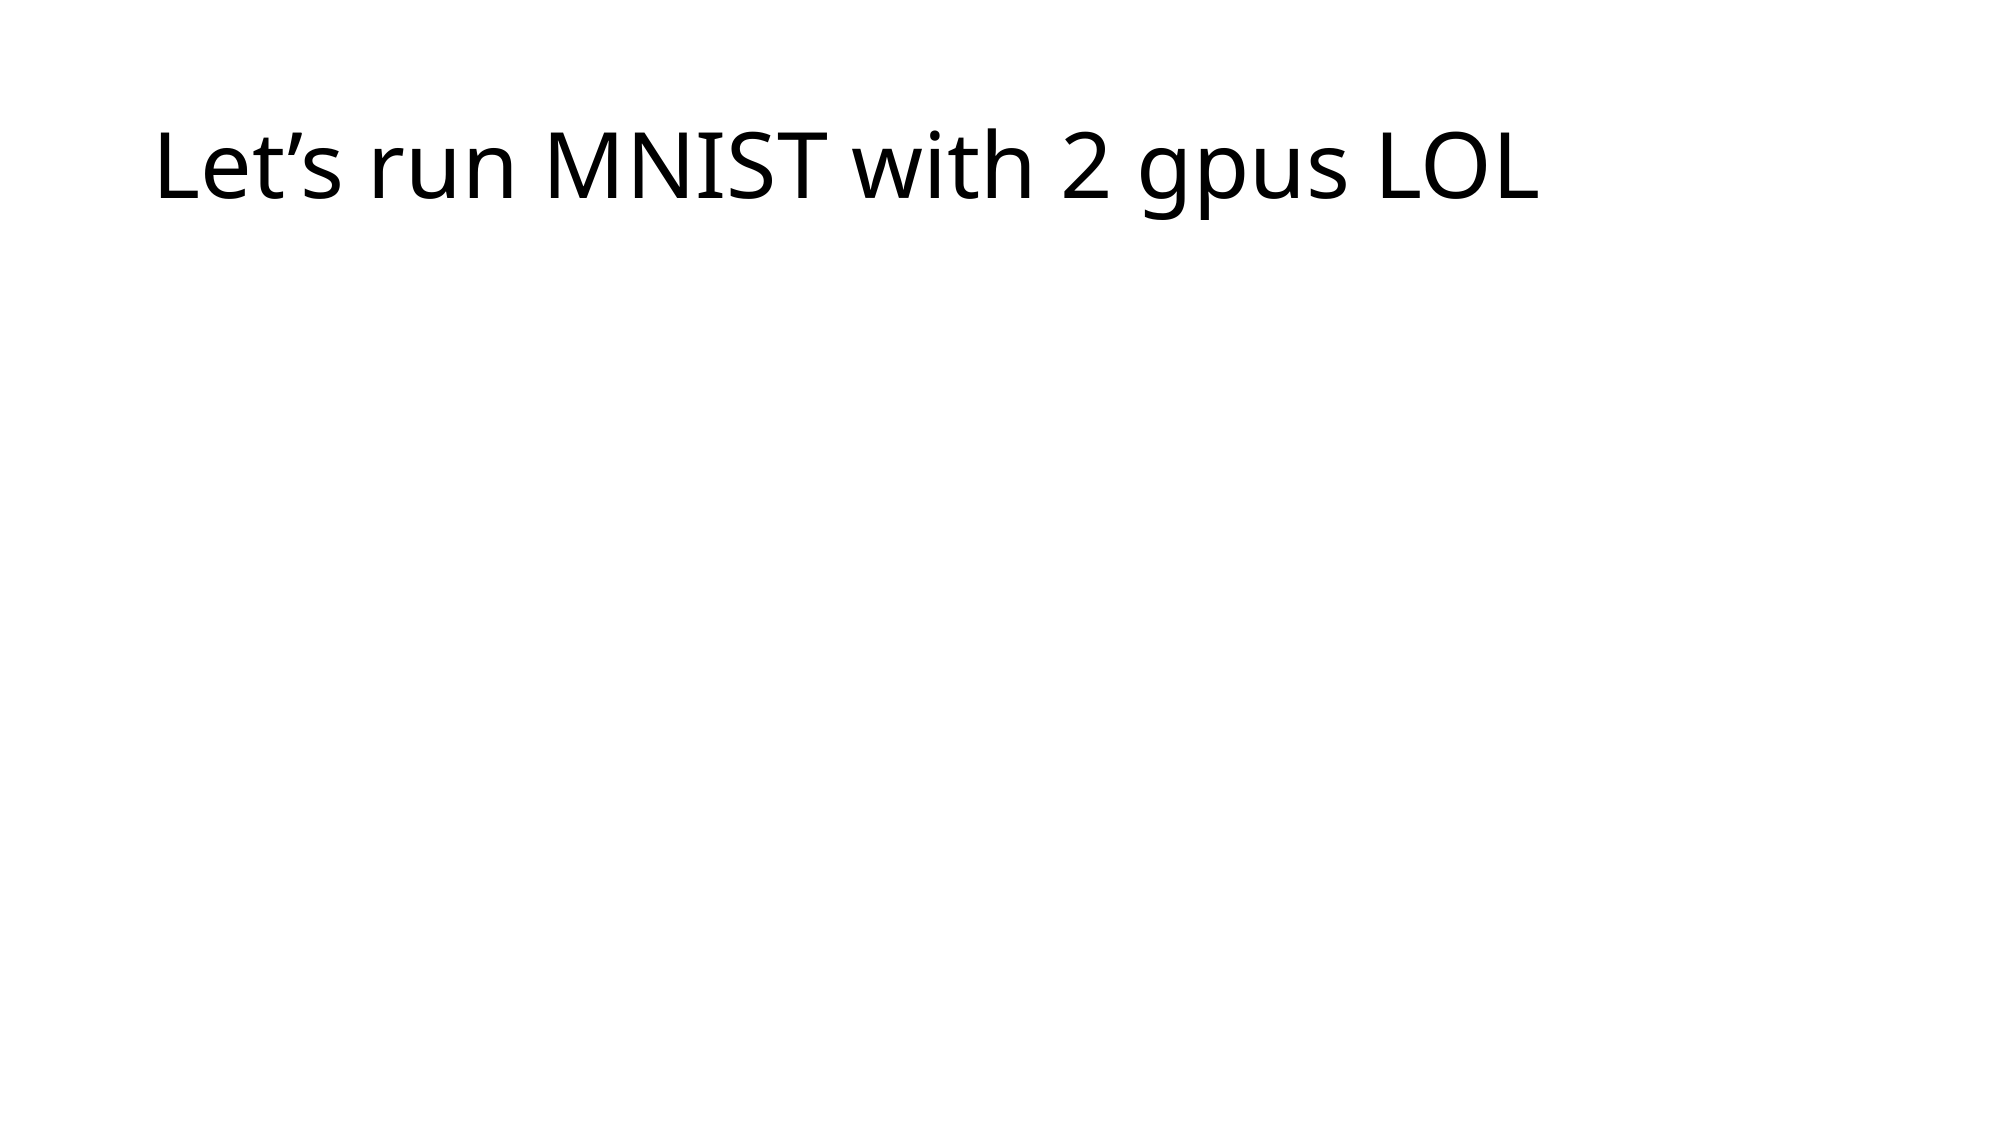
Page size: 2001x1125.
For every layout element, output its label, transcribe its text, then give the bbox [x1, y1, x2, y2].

title Let’s run MNIST with 2 gpus LOL [137, 59, 1863, 278]
